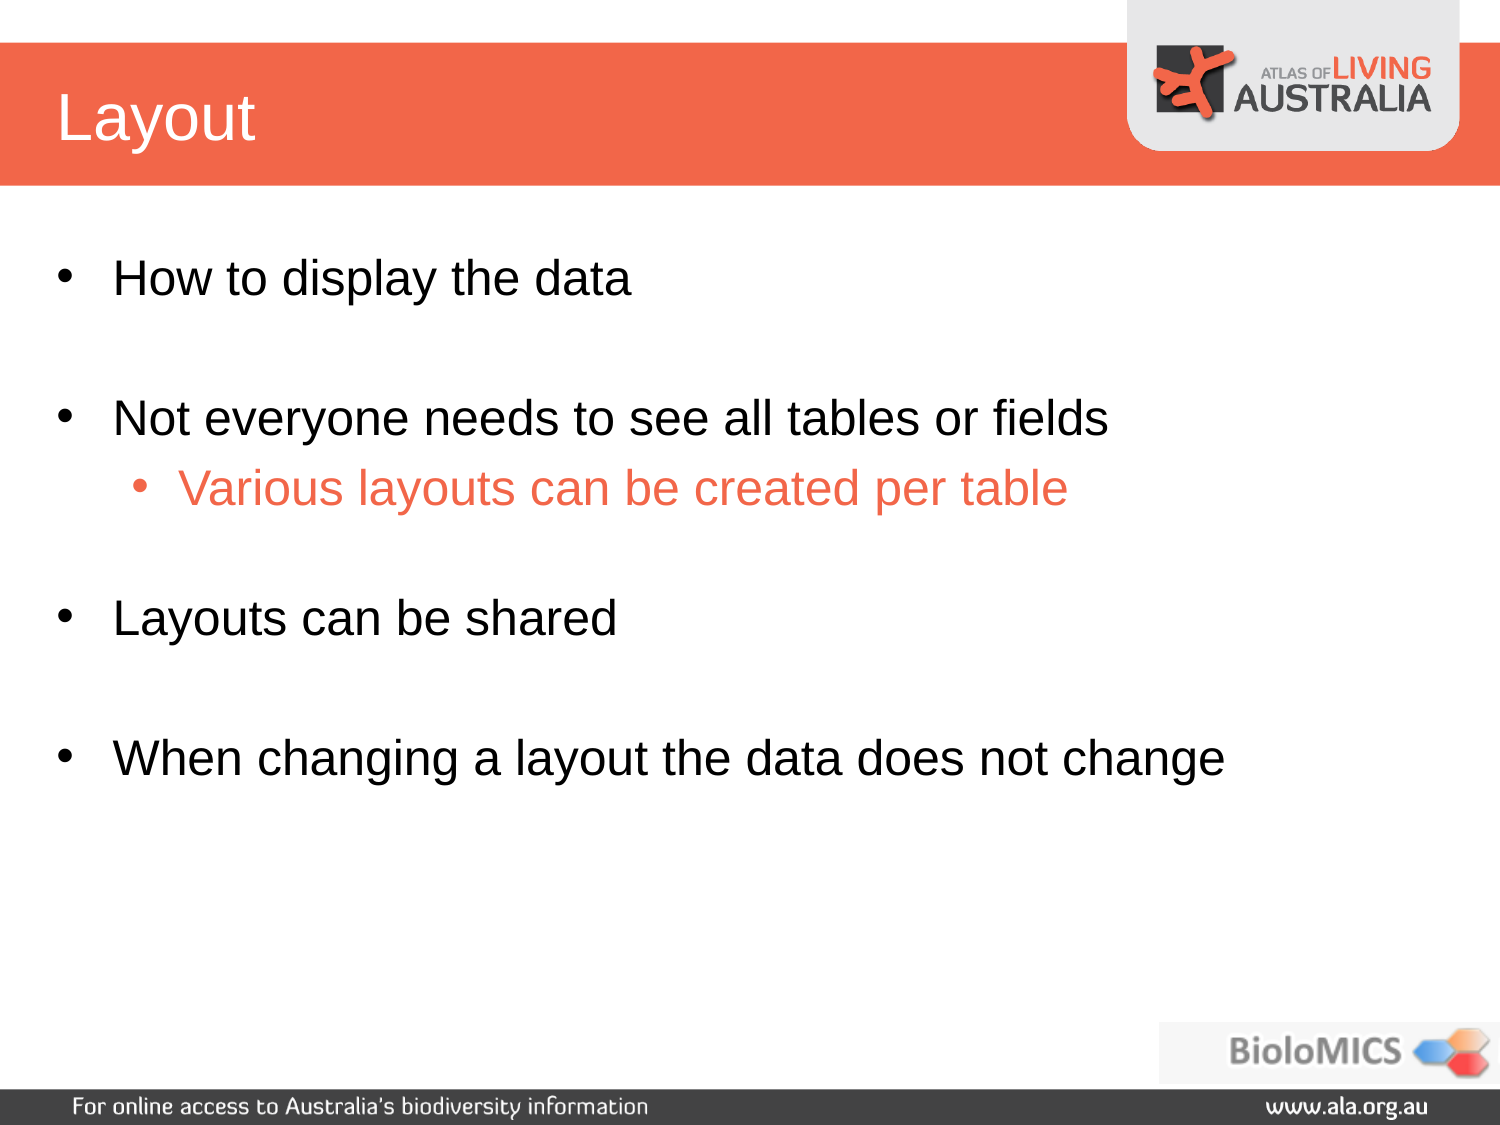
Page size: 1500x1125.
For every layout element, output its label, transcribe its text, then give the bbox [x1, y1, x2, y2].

picture [1159, 1022, 1500, 1084]
picture [1127, 0, 1460, 151]
title Layout [40, 42, 1085, 185]
list How to display the data Not everyone needs to see all tables or fields Various layouts can be created per table Layouts can be shared When changing a layout the data does not change [40, 237, 1458, 998]
picture [72, 1094, 1428, 1120]
